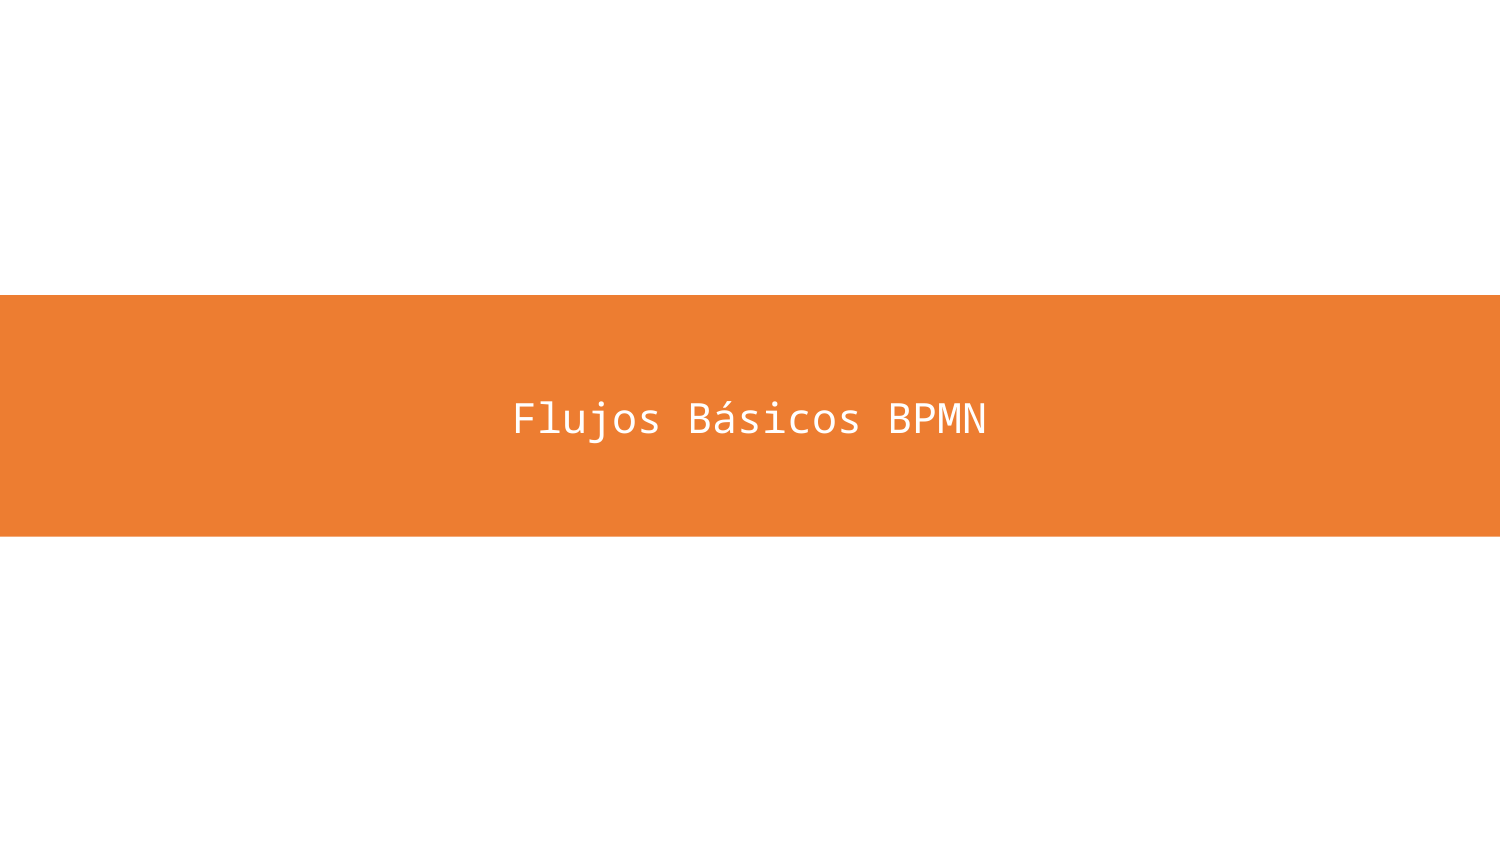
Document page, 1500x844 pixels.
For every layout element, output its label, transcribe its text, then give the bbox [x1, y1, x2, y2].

text_box Flujos Básicos BPMN [0, 384, 1500, 449]
text_box [0, 449, 1500, 538]
text_box [0, 294, 1500, 384]
